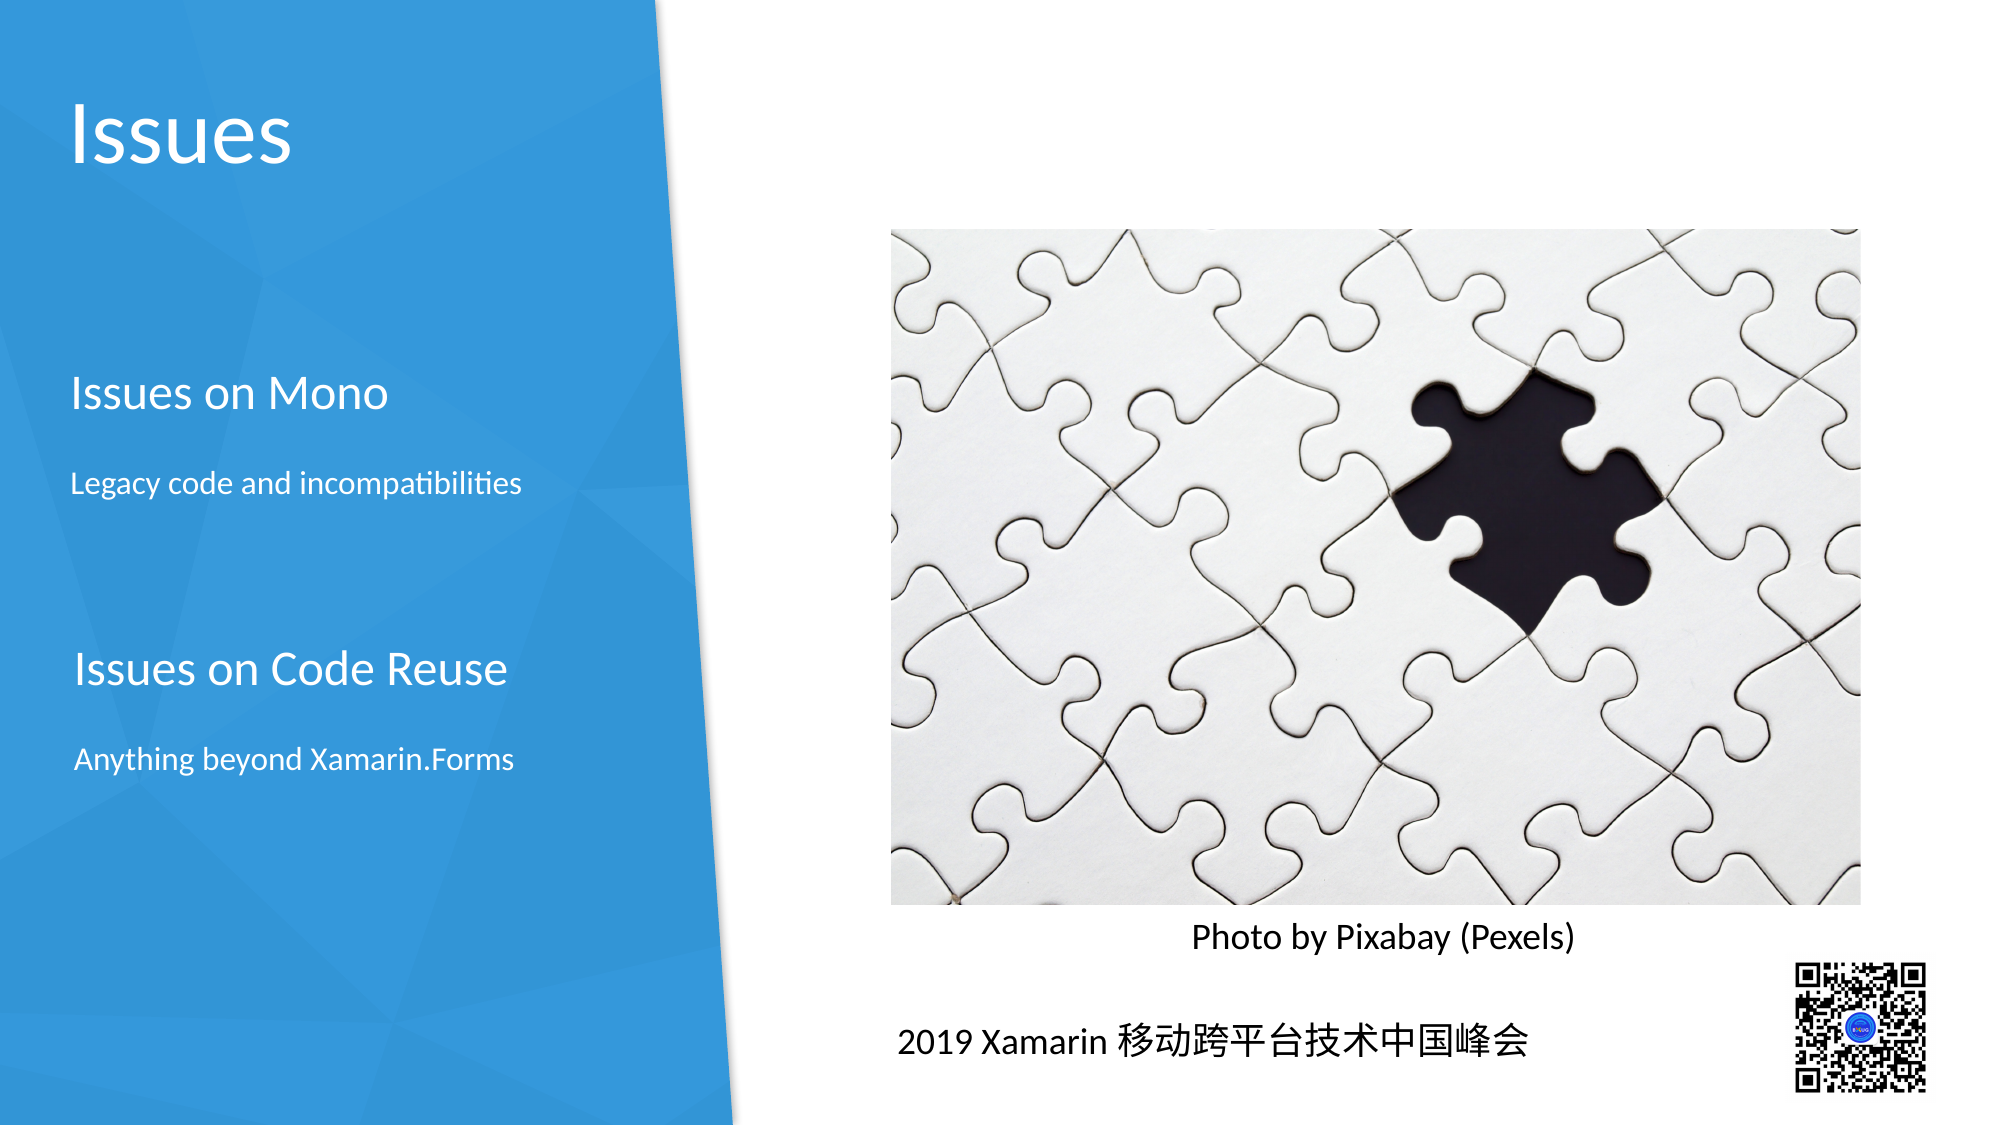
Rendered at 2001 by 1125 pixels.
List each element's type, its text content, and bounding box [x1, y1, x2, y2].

list Issues on Code Reuse [59, 635, 532, 715]
list Issues [53, 76, 578, 195]
list Anything beyond Xamarin.Forms [59, 734, 645, 830]
picture [891, 229, 1861, 905]
list Issues on Mono [55, 358, 528, 438]
text_box Photo by Pixabay (Pexels) [1176, 905, 1591, 965]
list Legacy code and incompatibilities [55, 458, 645, 553]
picture [1785, 952, 1936, 1103]
